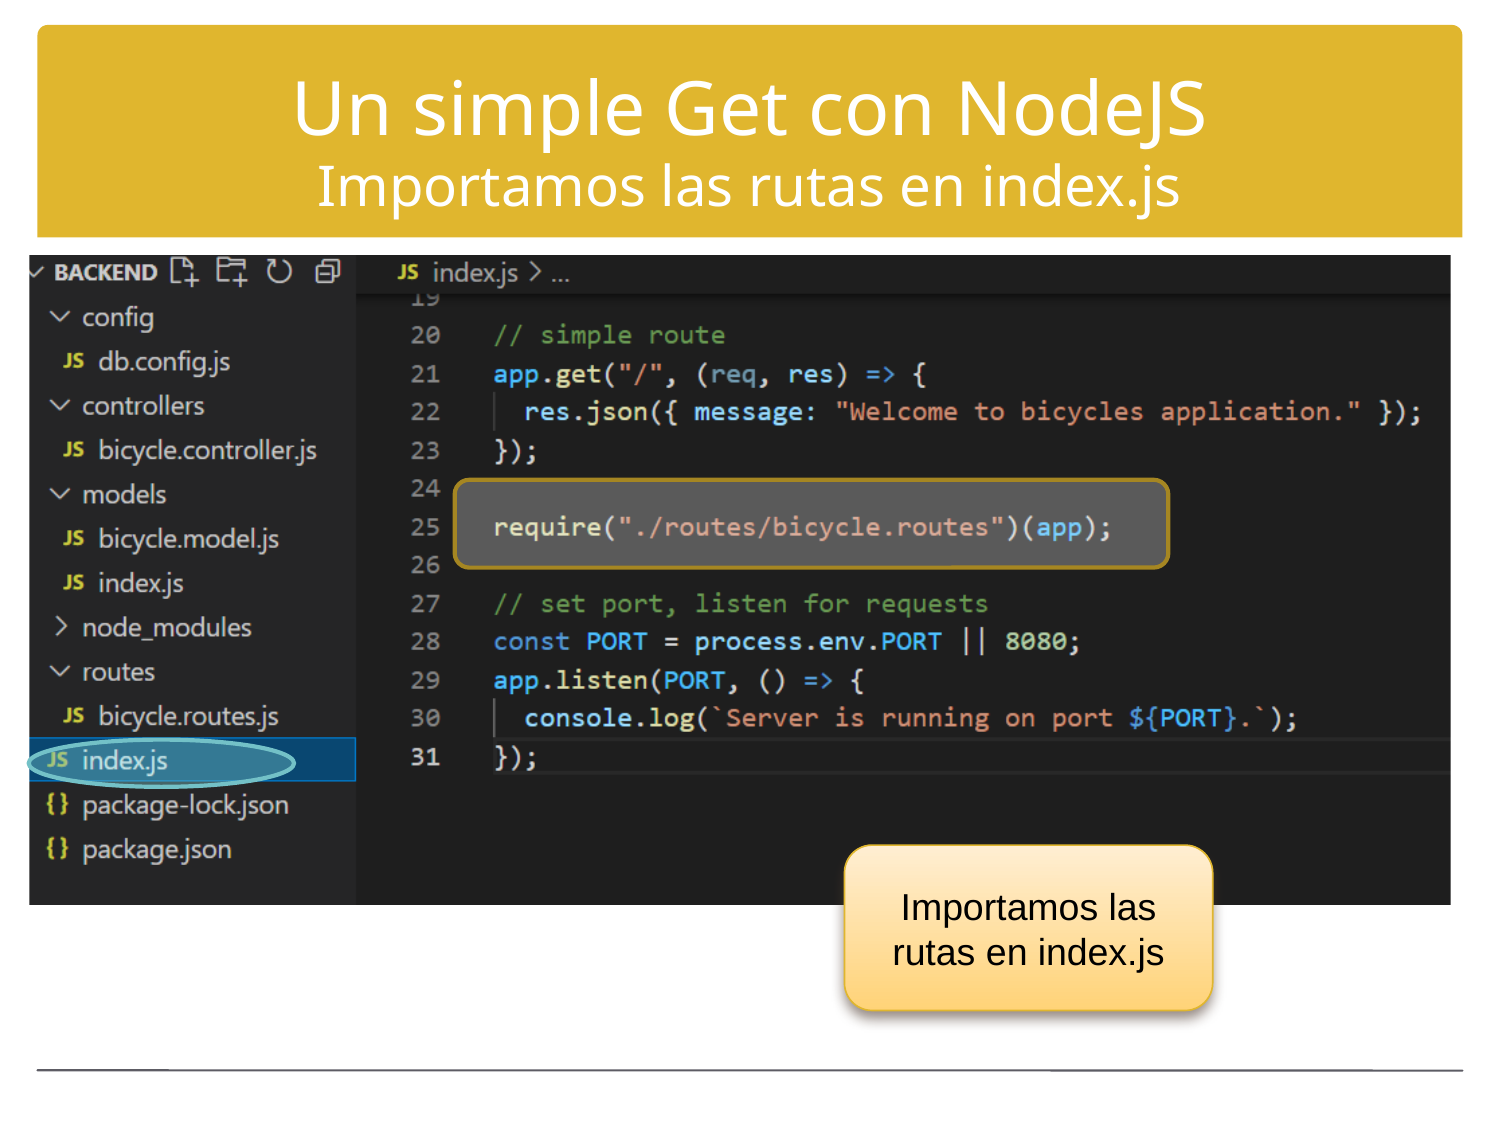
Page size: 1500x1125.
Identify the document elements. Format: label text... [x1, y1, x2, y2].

title Un simple Get con NodeJS Importamos las rutas en index.js [50, 45, 1450, 233]
text_box Importamos las rutas en index.js [843, 923, 1214, 1012]
picture [29, 255, 1451, 906]
